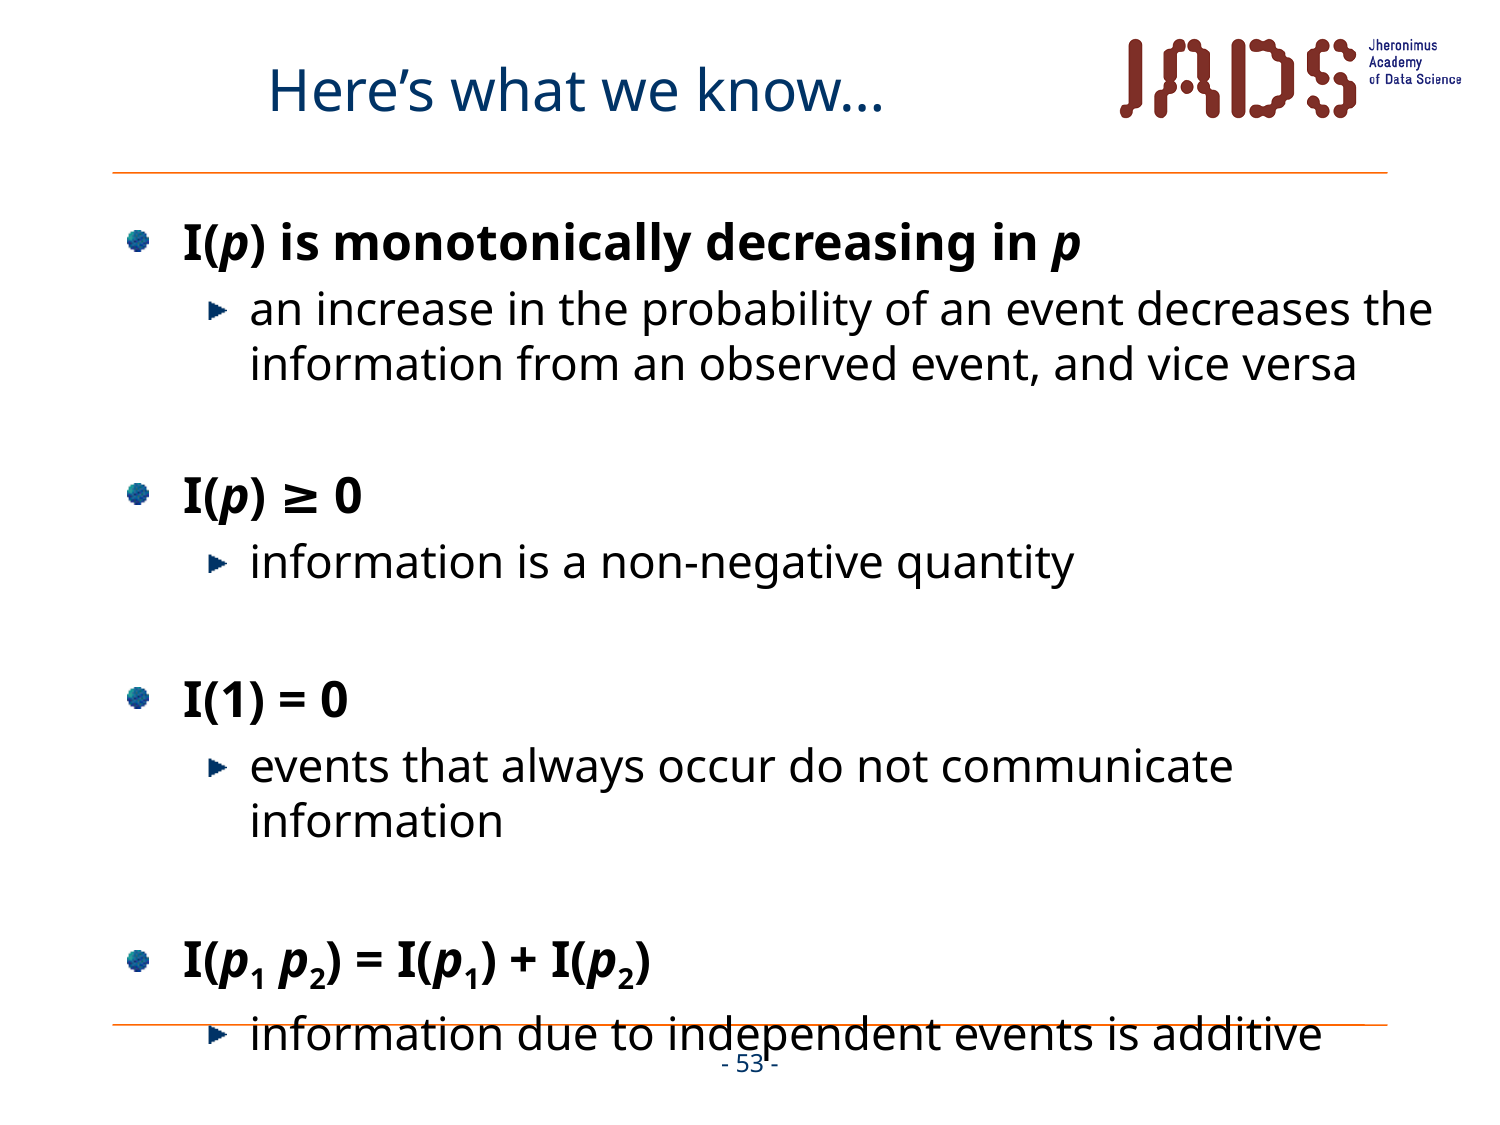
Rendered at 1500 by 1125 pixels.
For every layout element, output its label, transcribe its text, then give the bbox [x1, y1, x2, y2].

picture [127, 483, 149, 505]
picture [1080, 0, 1500, 157]
picture [202, 295, 227, 320]
title Here’s what we know… [252, 19, 1185, 157]
picture [127, 687, 149, 709]
picture [202, 1019, 227, 1044]
slide_number - 53 - [670, 1039, 830, 1078]
picture [202, 752, 227, 777]
picture [202, 548, 227, 573]
picture [127, 950, 149, 972]
picture [127, 230, 149, 252]
list I(p) is monotonically decreasing in p an increase in the probability of an event decreases the information from an observed event, and vice versa I(p) ≥ 0 information is a non-negative quantity I(1) = 0 events that always occur do not communicate information I(p1 p2) = I(p1) + I(p2) information due to independent events is additive [112, 203, 1466, 988]
